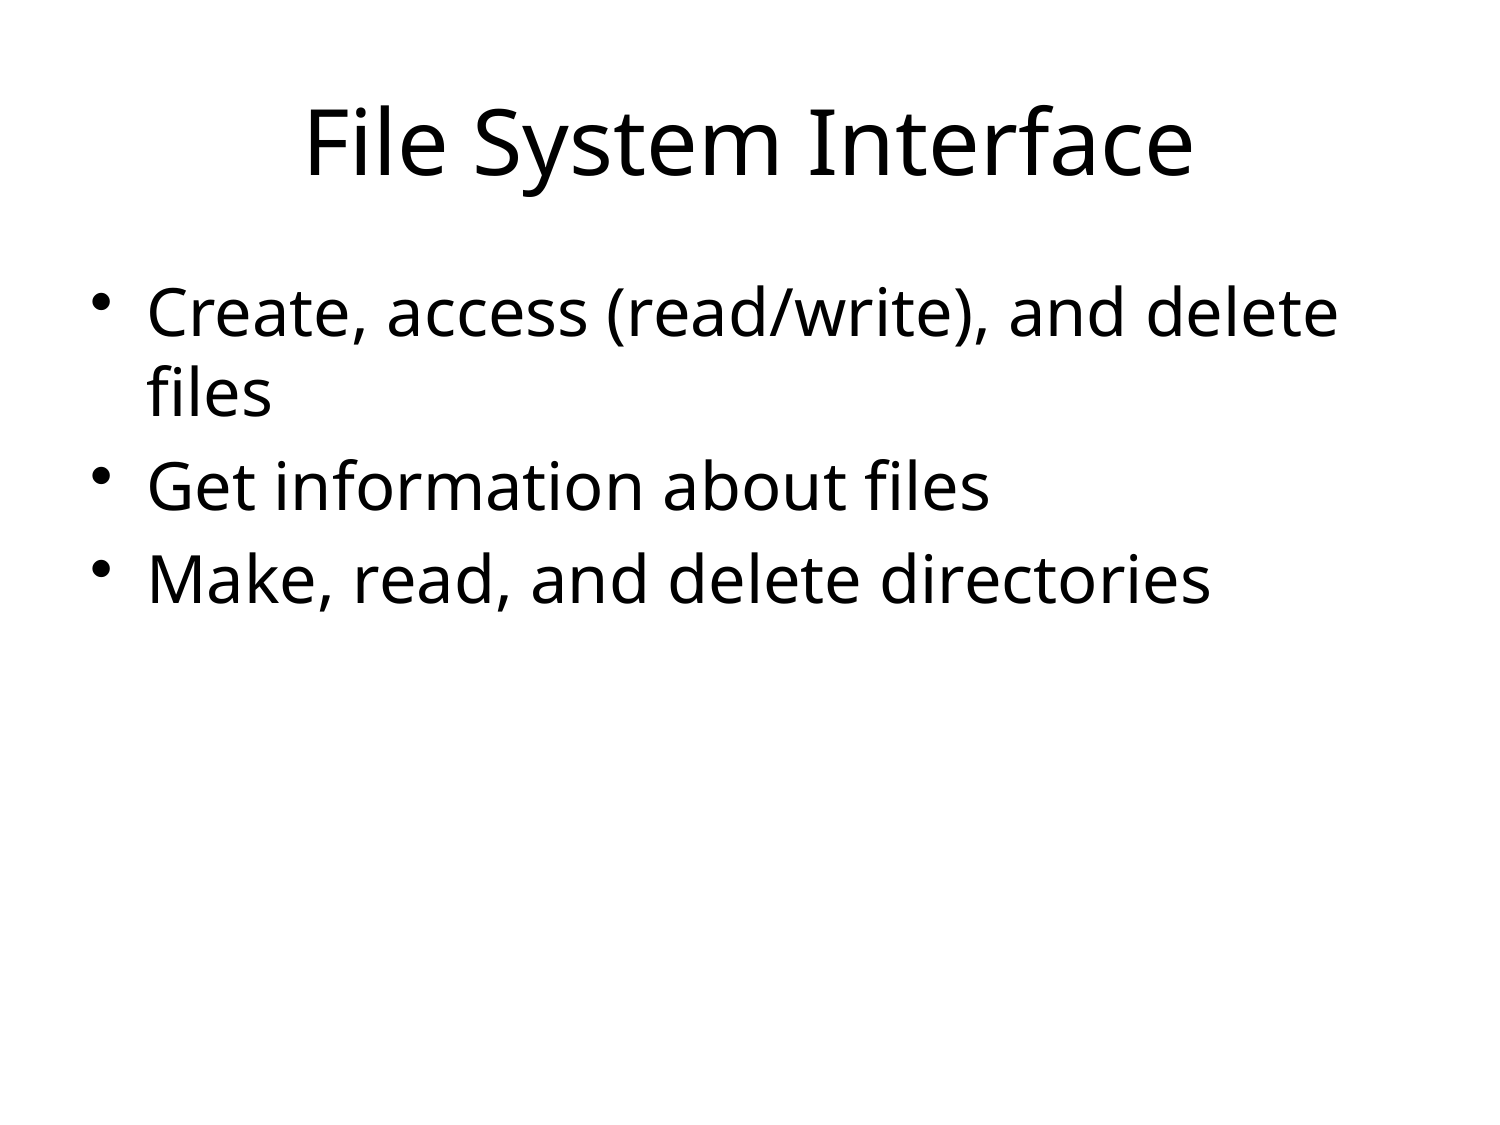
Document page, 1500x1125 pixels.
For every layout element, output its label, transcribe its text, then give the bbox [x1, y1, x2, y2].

title File System Interface [75, 45, 1425, 233]
list Create, access (read/write), and delete files Get information about files Make, read, and delete directories [75, 262, 1425, 1005]
